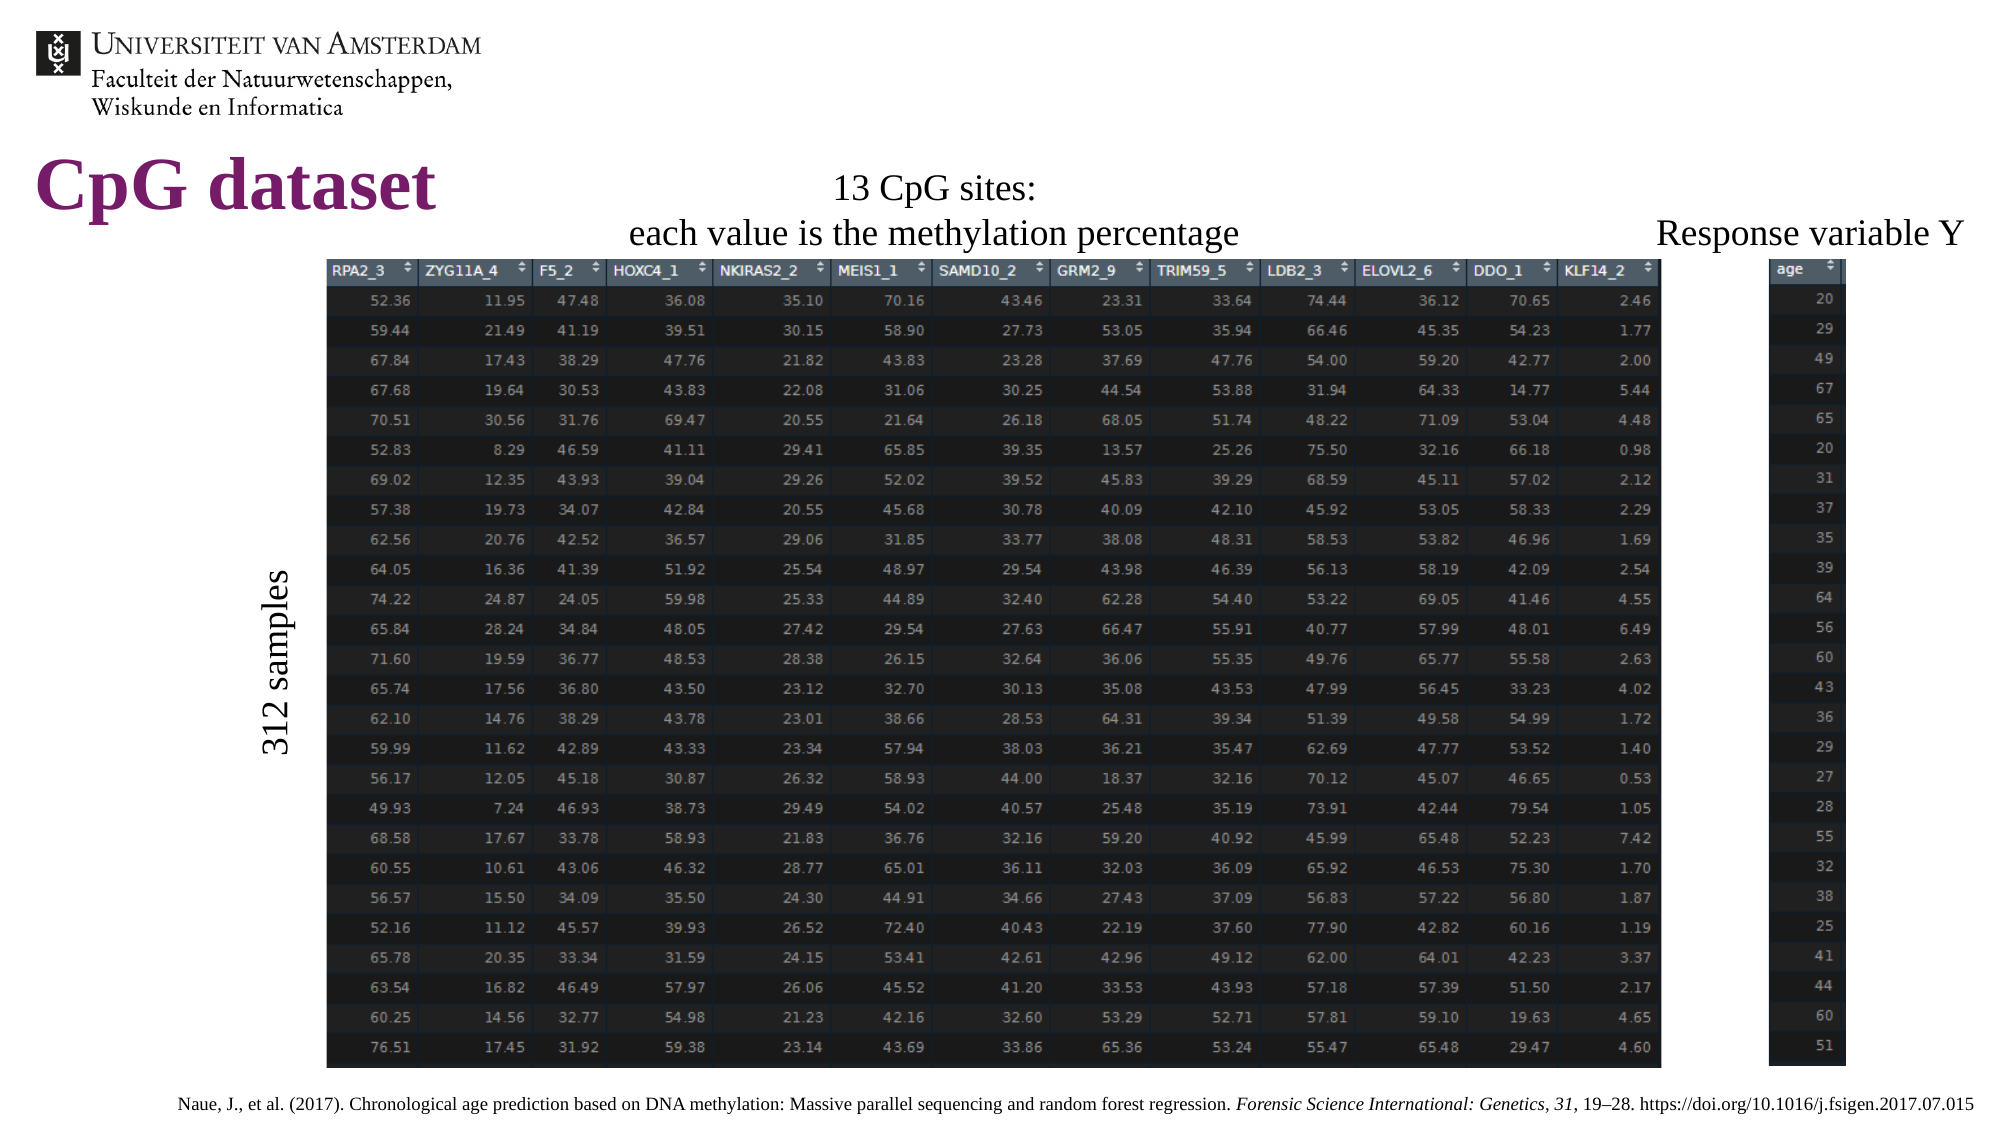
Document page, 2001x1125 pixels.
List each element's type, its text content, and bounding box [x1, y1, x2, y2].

picture [1768, 259, 1846, 1068]
text_box 13 CpG sites: each value is the methylation percentage [614, 232, 1256, 259]
text_box 312 samples [242, 555, 303, 772]
text_box Naue, J., et al. (2017). Chronological age prediction based on DNA methylation: Massive parallel sequencing and random forest regression. Forensic Science International: Genetics, 31, 19–28. https://doi.org/10.1016/j.fsigen.2017.07.015 [162, 1062, 2000, 1122]
title CpG dataset [19, 78, 1851, 232]
picture [326, 259, 1662, 1068]
text_box Response variable Y [1641, 200, 1981, 261]
picture [36, 31, 481, 78]
